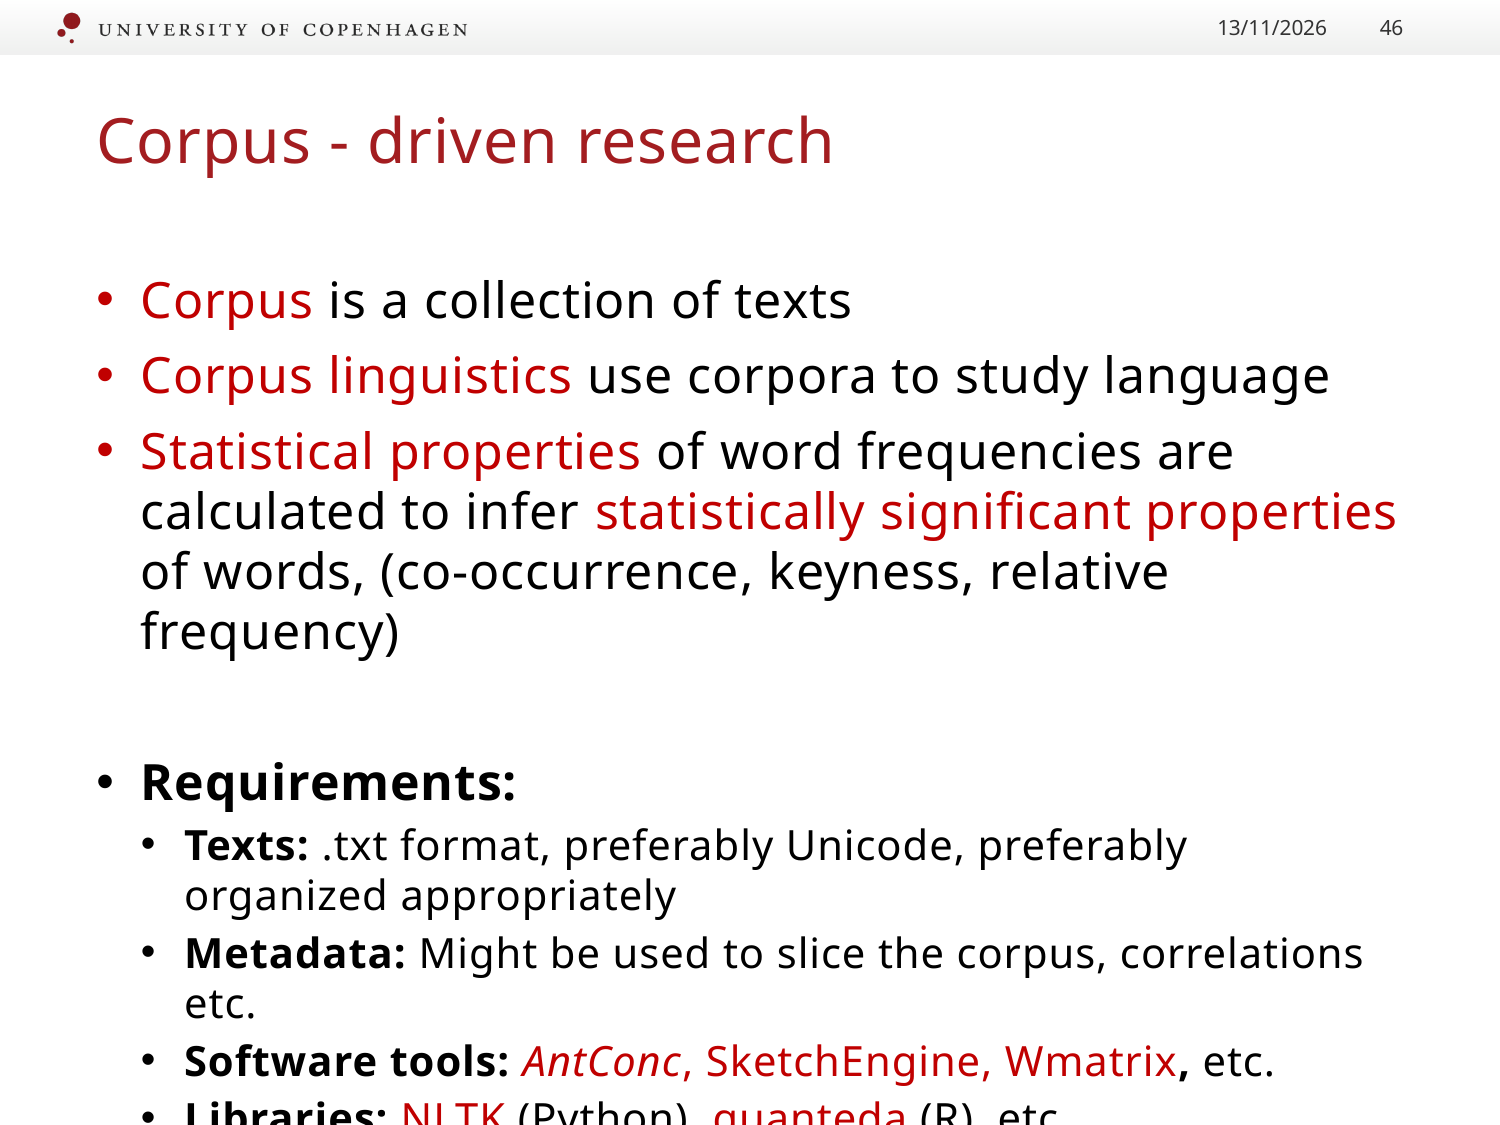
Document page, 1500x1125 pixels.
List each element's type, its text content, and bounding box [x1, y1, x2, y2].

picture [92, 15, 475, 42]
list Corpus is a collection of texts Corpus linguistics use corpora to study language Statistical properties of word frequencies are calculated to infer statistically significant properties of words, (co-occurrence, keyness, relative frequency) Requirements: Texts: .txt format, preferably Unicode, preferably organized appropriately Metadata: Might be used to slice the corpus, correlations etc. Software tools: AntConc, SketchEngine, Wmatrix, etc. Libraries: NLTK (Python), quanteda (R), etc. [96, 268, 1404, 1034]
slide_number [1193, 14, 1327, 43]
slide_number 46 [1341, 14, 1404, 43]
title Corpus - driven research [96, 101, 1404, 244]
